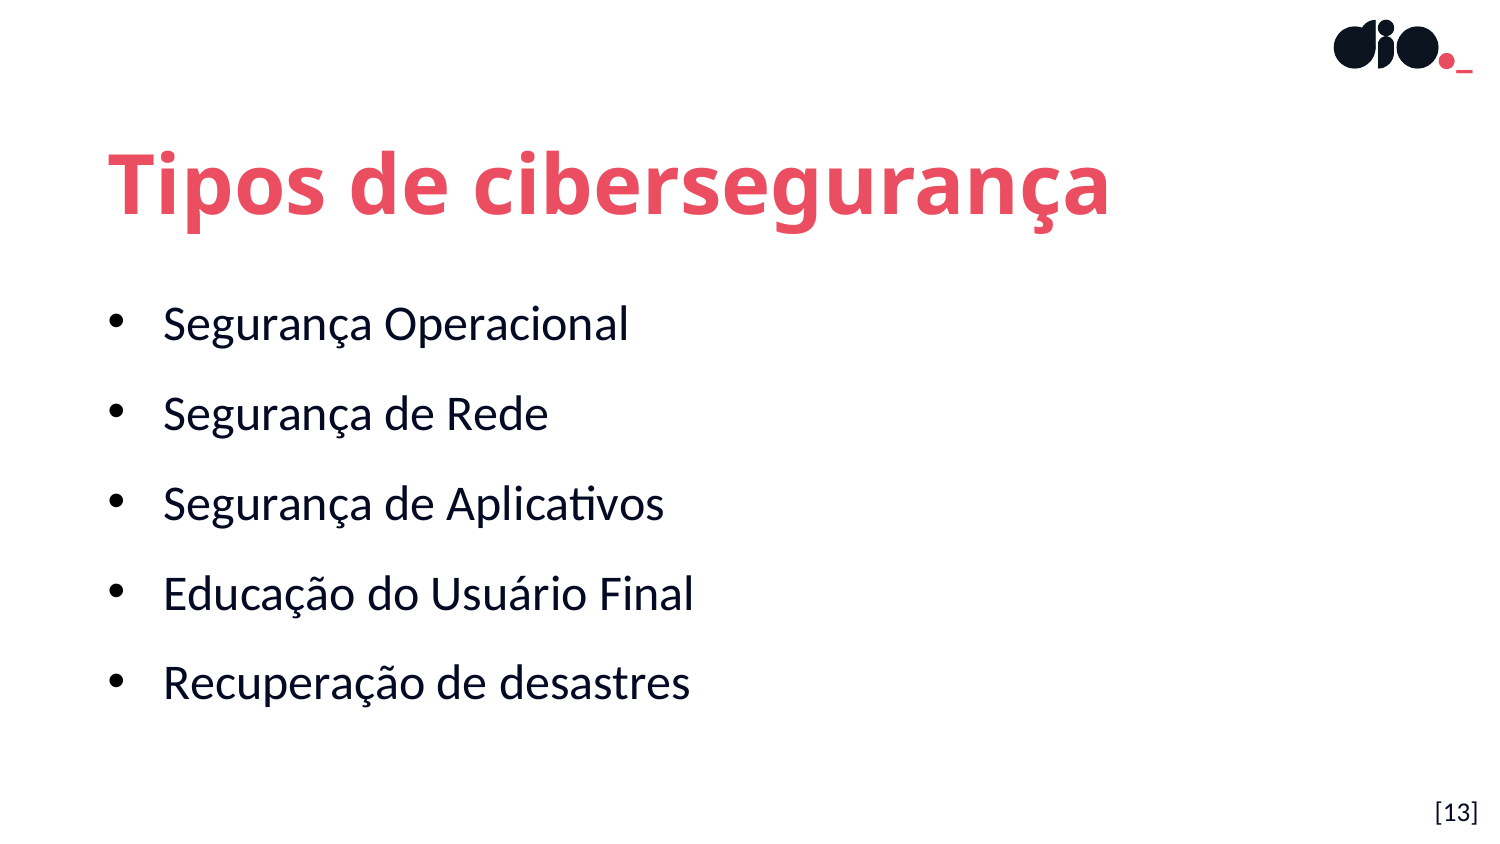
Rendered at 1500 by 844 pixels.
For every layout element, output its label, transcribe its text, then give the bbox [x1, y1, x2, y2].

picture [1333, 19, 1473, 74]
text_box Tipos de cibersegurança [92, 104, 1408, 243]
slide_number [13] [1403, 779, 1494, 844]
text_box Segurança Operacional Segurança de Rede Segurança de Aplicativos Educação do Usuário Final Recuperação de desastres [92, 243, 1408, 749]
